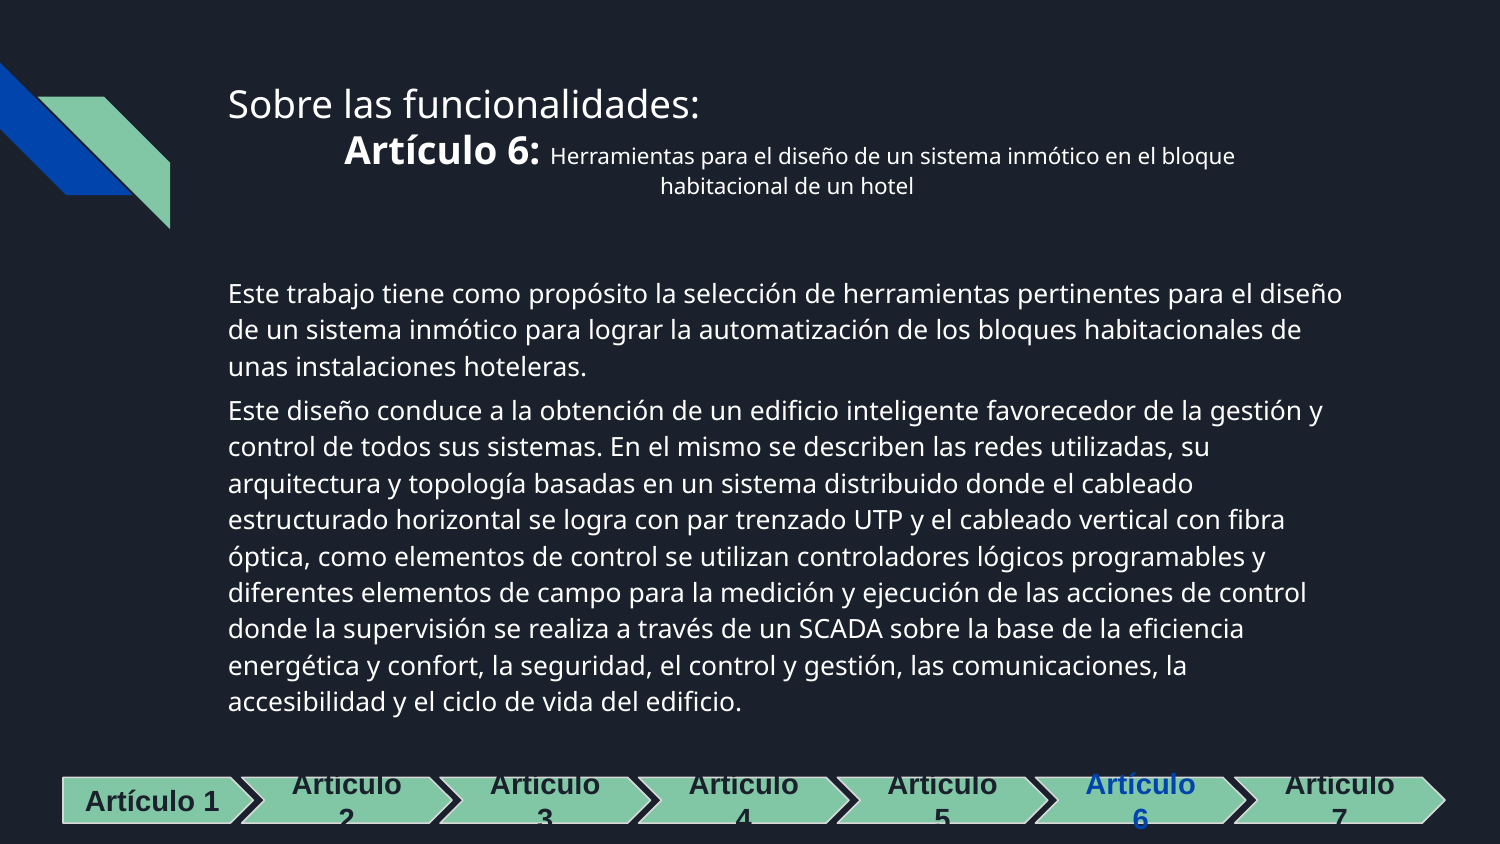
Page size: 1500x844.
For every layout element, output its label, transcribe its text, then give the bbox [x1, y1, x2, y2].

title Sobre las funcionalidades: Artículo 6: Herramientas para el diseño de un sistema inmótico en el bloque habitacional de un hotel [212, 64, 1368, 215]
text_box Artículo 7 [1234, 777, 1446, 824]
text_box Artículo 5 [837, 777, 1048, 824]
text_box Artículo 3 [440, 777, 651, 824]
text_box Artículo 2 [241, 777, 453, 824]
text_box Artículo 4 [638, 777, 850, 824]
text_box Artículo 6 [1035, 777, 1246, 824]
text_box Artículo 1 [63, 777, 254, 824]
list Este trabajo tiene como propósito la selección de herramientas pertinentes para el diseño de un sistema inmótico para lograr la automatización de los bloques habitacionales de unas instalaciones hoteleras. Este diseño conduce a la obtención de un edificio inteligente favorecedor de la gestión y control de todos sus sistemas. En el mismo se describen las redes utilizadas, su arquitectura y topología basadas en un sistema distribuido donde el cableado estructurado horizontal se logra con par trenzado UTP y el cableado vertical con fibra óptica, como elementos de control se utilizan controladores lógicos programables y diferentes elementos de campo para la medición y ejecución de las acciones de control donde la supervisión se realiza a través de un SCADA sobre la base de la eficiencia energética y confort, la seguridad, el control y gestión, las comunicaciones, la accesibilidad y el ciclo de vida del edificio. [212, 257, 1368, 735]
